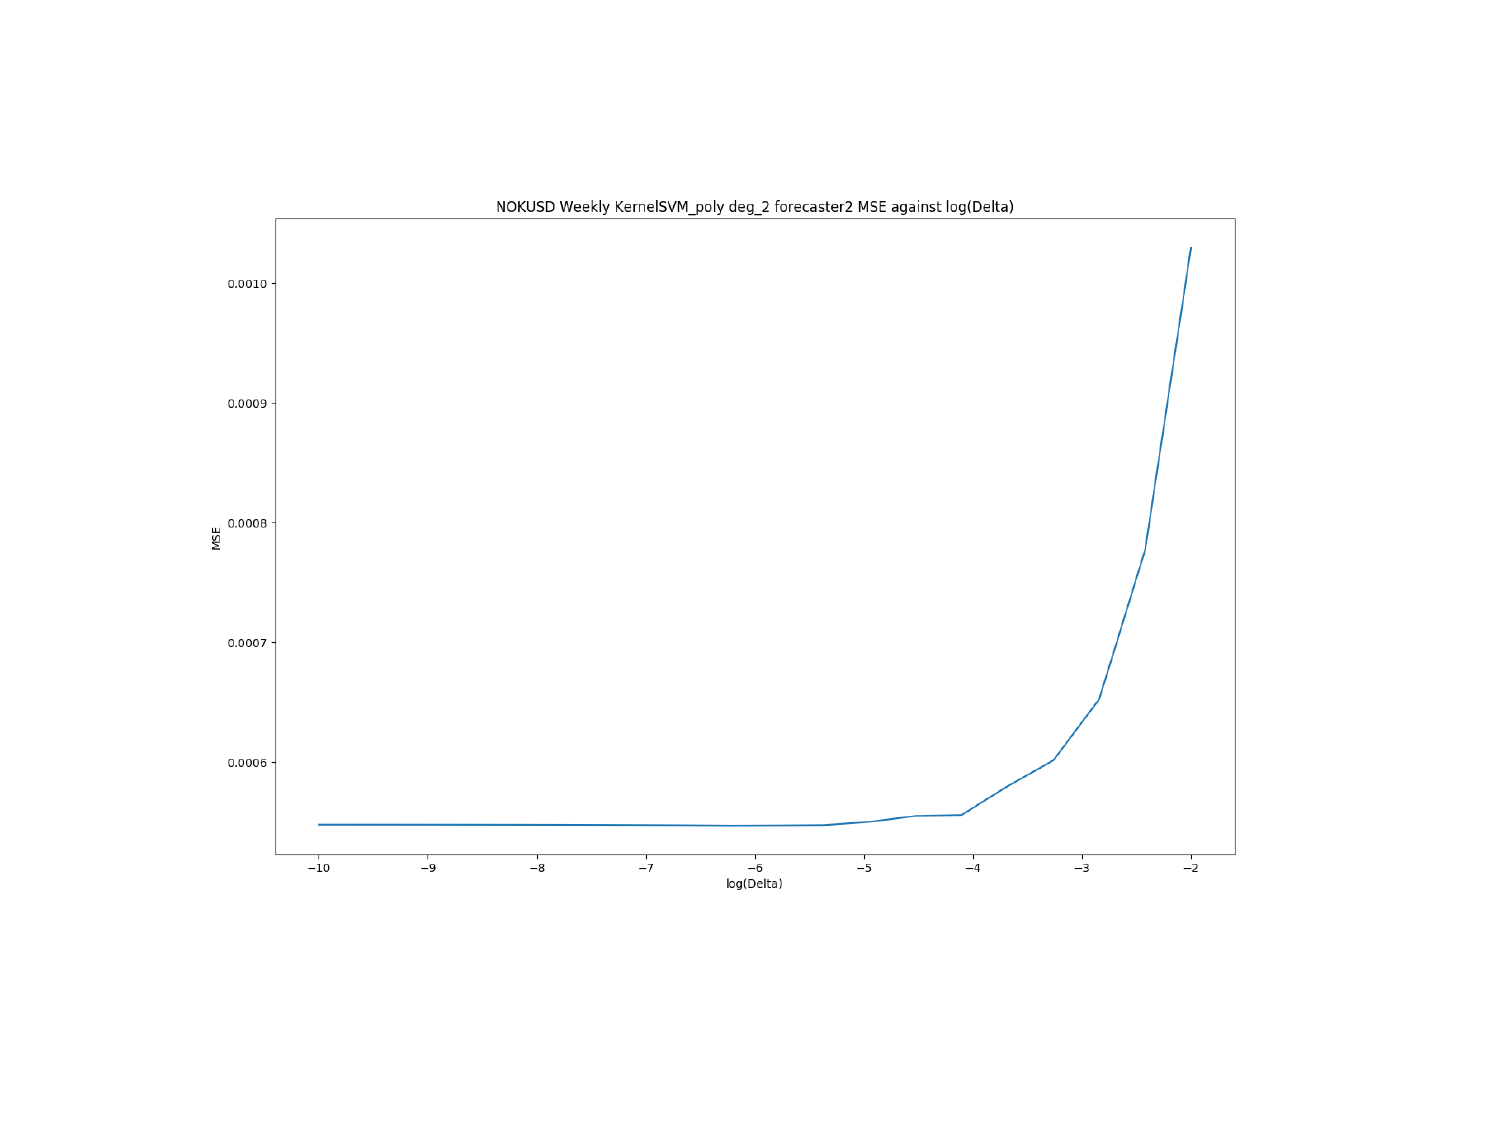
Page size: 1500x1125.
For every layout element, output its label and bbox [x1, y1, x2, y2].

picture [119, 119, 1358, 946]
